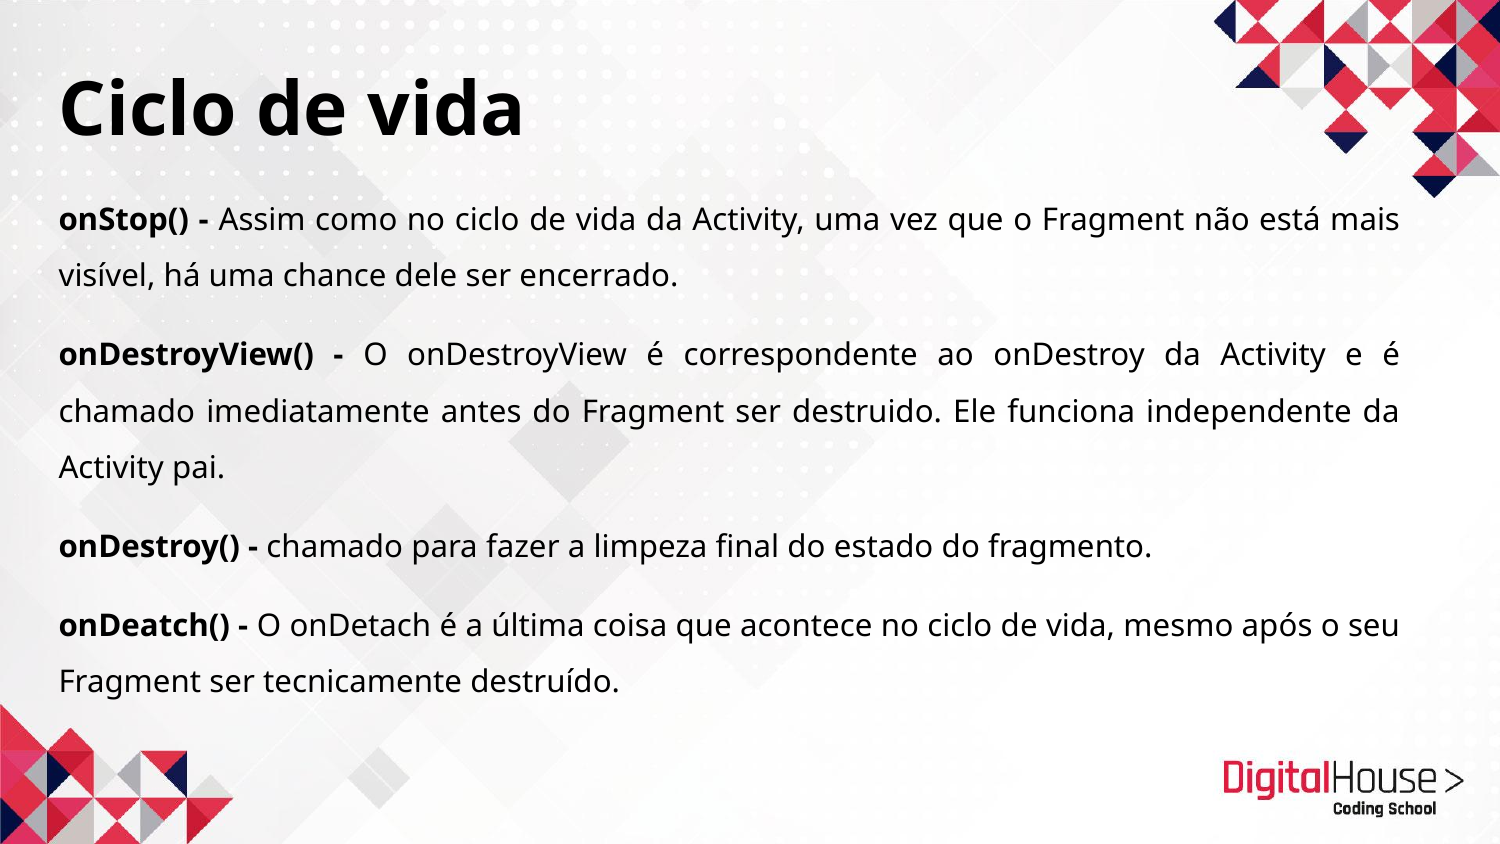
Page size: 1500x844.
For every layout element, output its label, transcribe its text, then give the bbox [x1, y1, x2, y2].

title Ciclo de vida [43, 46, 708, 165]
picture [0, 0, 1500, 844]
text_box onStop() - Assim como no ciclo de vida da Activity, uma vez que o Fragment não está mais visível, há uma chance dele ser encerrado. onDestroyView() - O onDestroyView é correspondente ao onDestroy da Activity e é chamado imediatamente antes do Fragment ser destruido. Ele funciona independente da Activity pai. onDestroy() - chamado para fazer a limpeza final do estado do fragmento. onDeatch() - O onDetach é a última coisa que acontece no ciclo de vida, mesmo após o seu Fragment ser tecnicamente destruído. [43, 165, 1417, 689]
